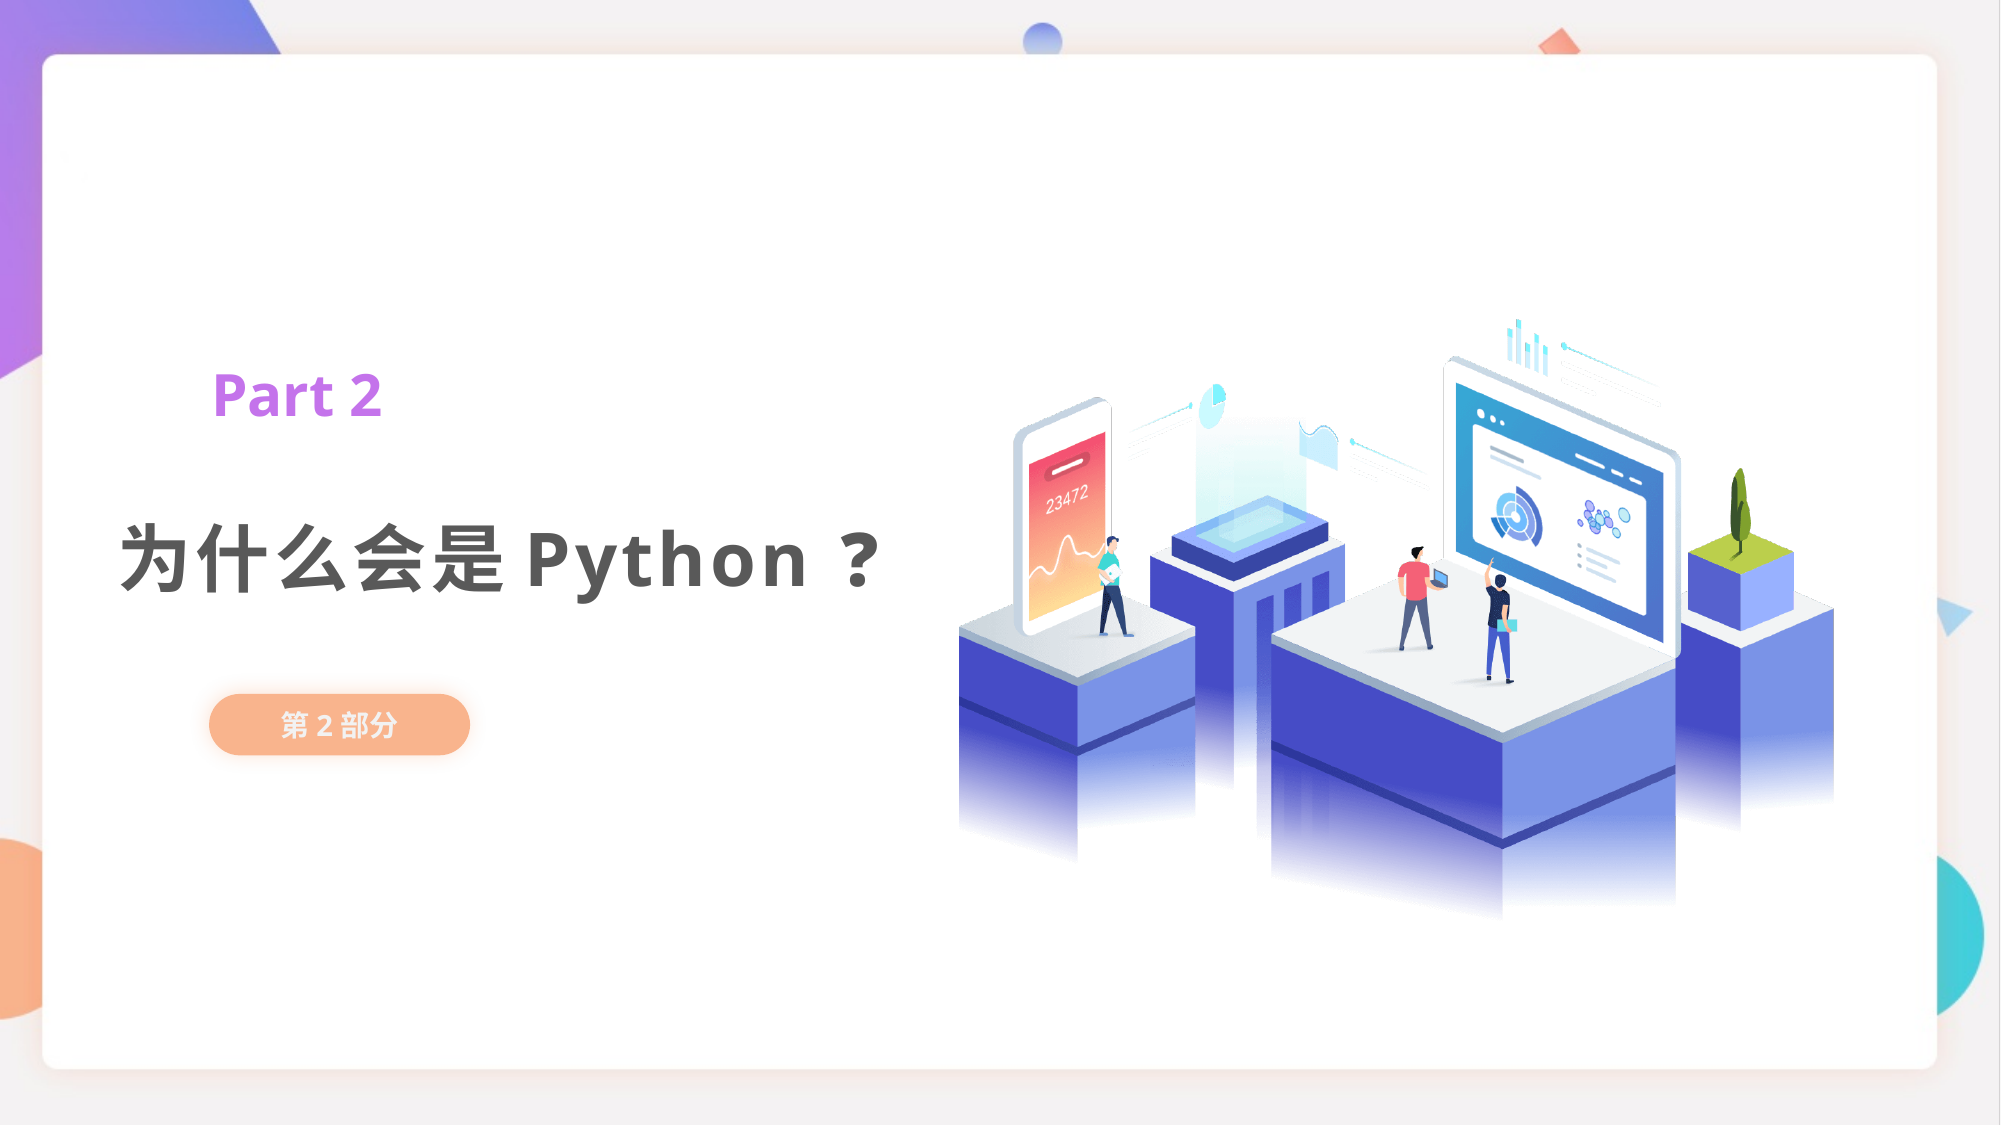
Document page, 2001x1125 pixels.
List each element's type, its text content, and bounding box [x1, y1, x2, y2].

text_box Part 2 [196, 350, 737, 436]
text_box 为什么会是Python ❓ [102, 452, 932, 645]
picture [948, 255, 1844, 921]
text_box 第2部分 [207, 692, 472, 757]
